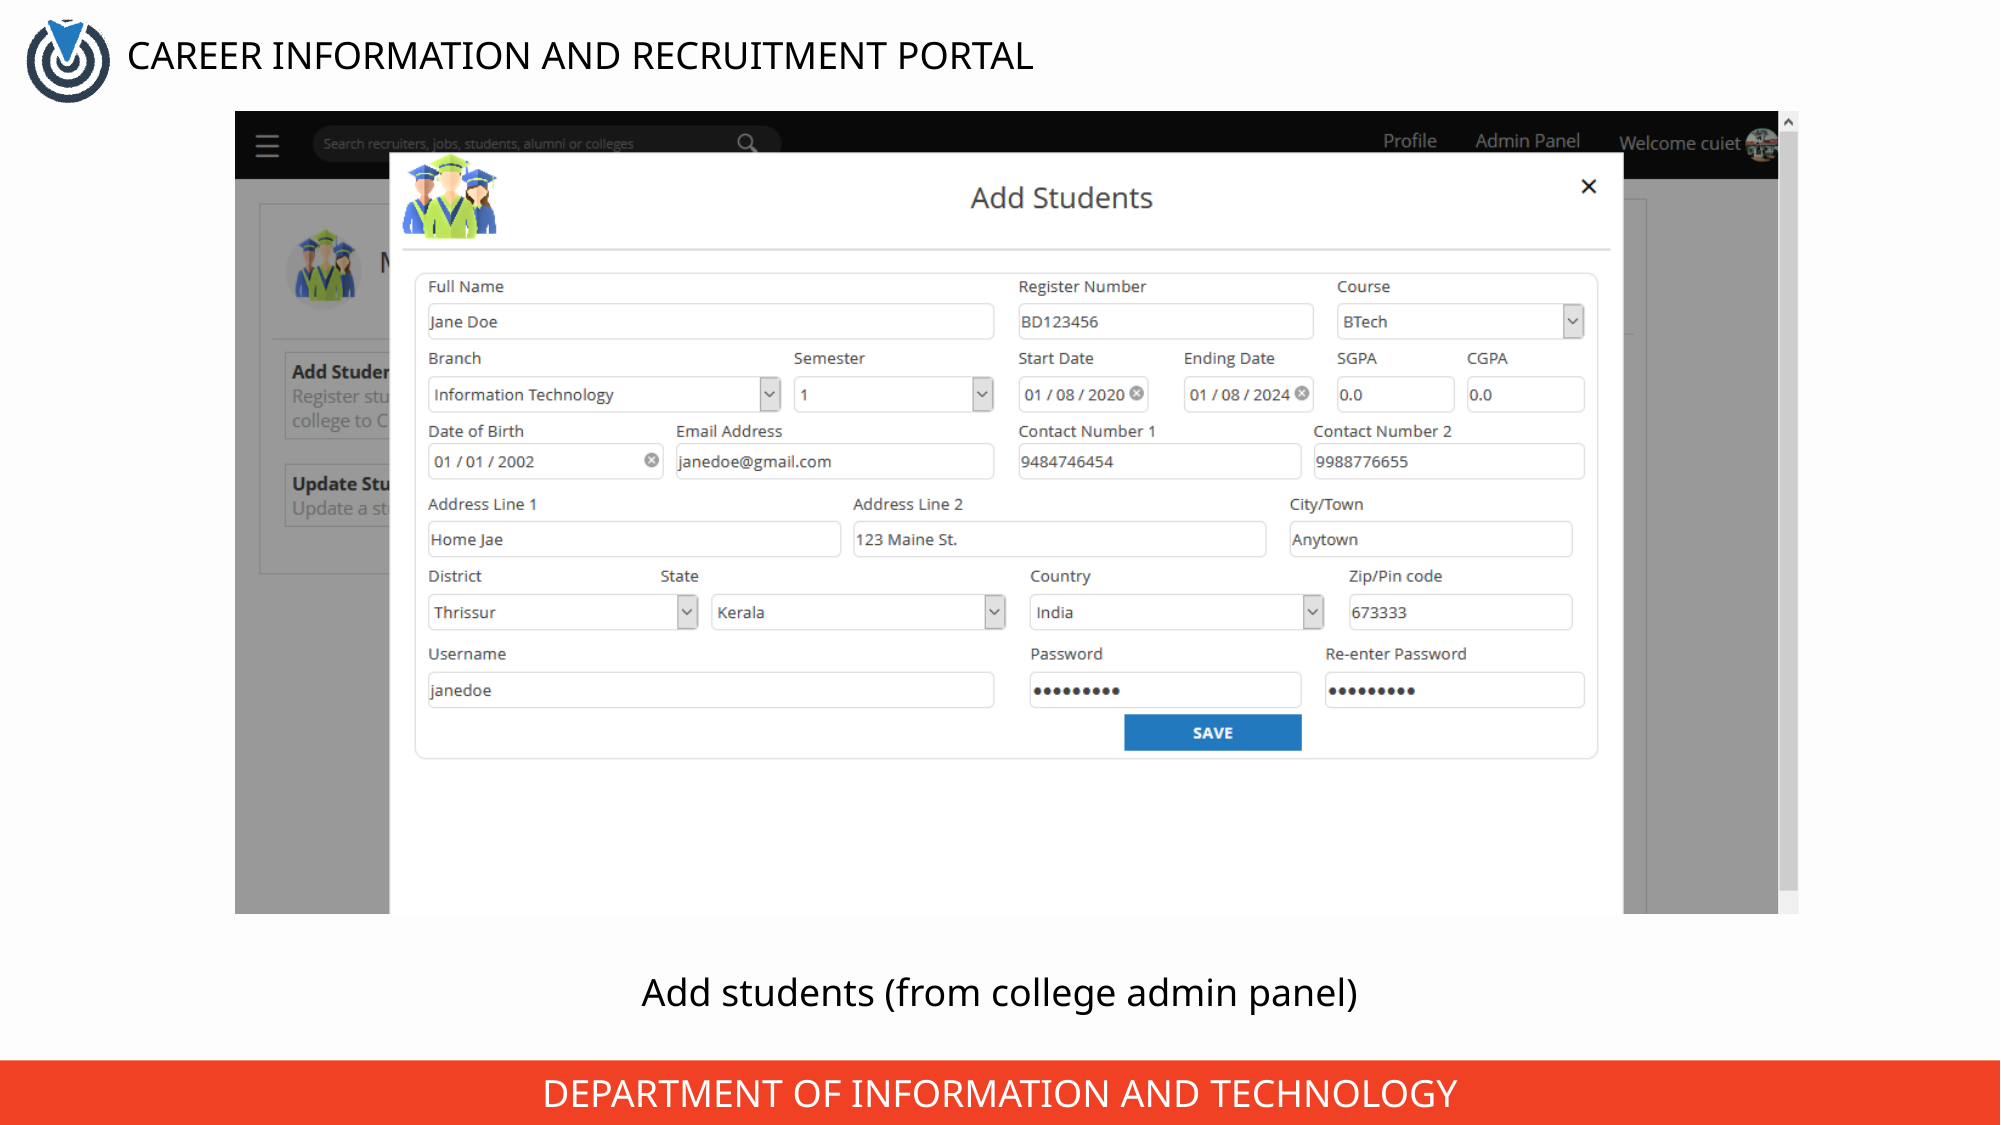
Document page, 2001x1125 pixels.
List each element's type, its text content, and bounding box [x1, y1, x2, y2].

picture [23, 15, 111, 104]
text_box Add students (from college admin panel) [42, 961, 1958, 1021]
picture [235, 111, 1799, 914]
